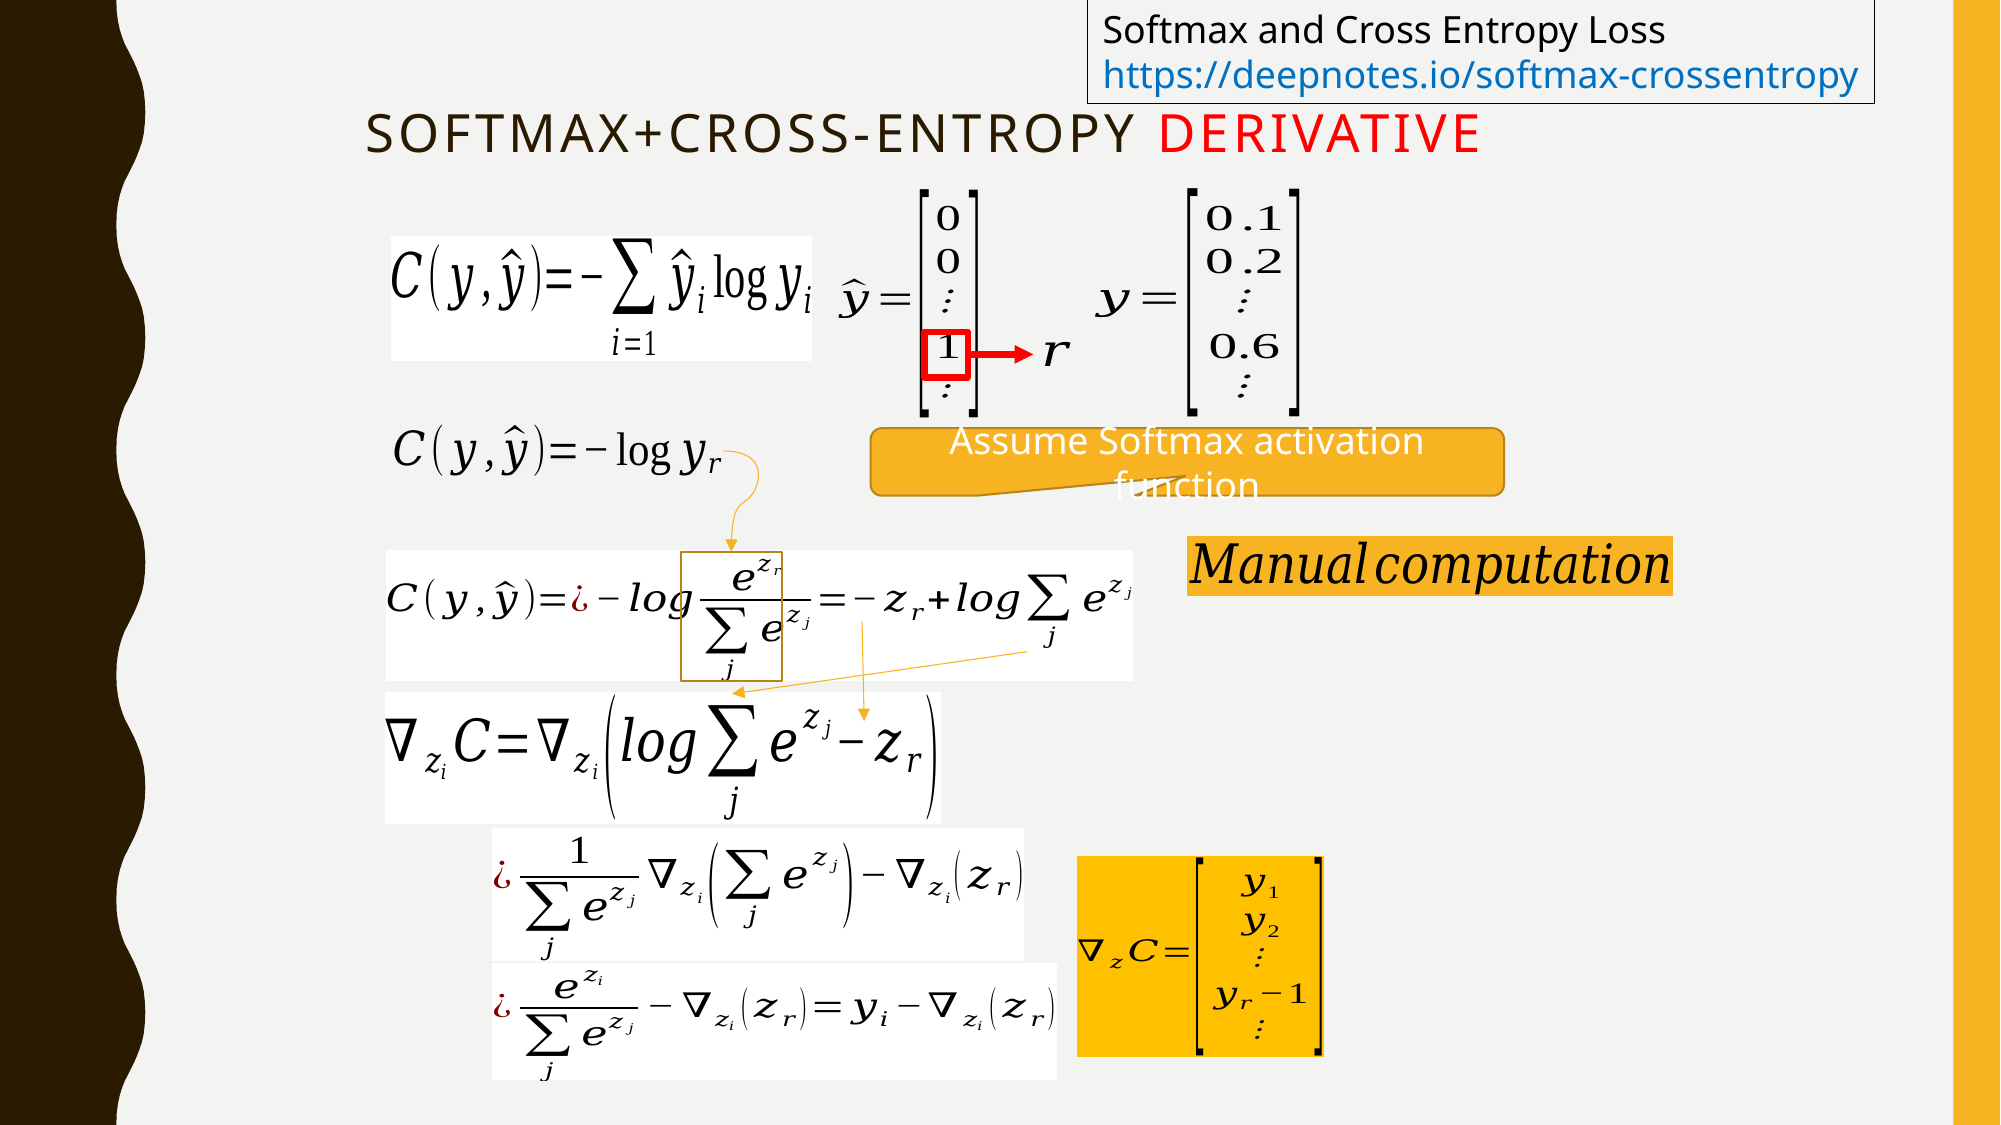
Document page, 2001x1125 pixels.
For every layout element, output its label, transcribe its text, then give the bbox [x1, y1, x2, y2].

text_box [923, 331, 969, 379]
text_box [732, 621, 1028, 721]
title Softmax+Cross-entropy derivative [350, 99, 1627, 206]
text_box Assume Softmax activation function [869, 427, 1506, 497]
text_box Softmax and Cross Entropy Loss https://deepnotes.io/softmax-crossentropy [1087, 0, 1875, 104]
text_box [680, 450, 782, 681]
